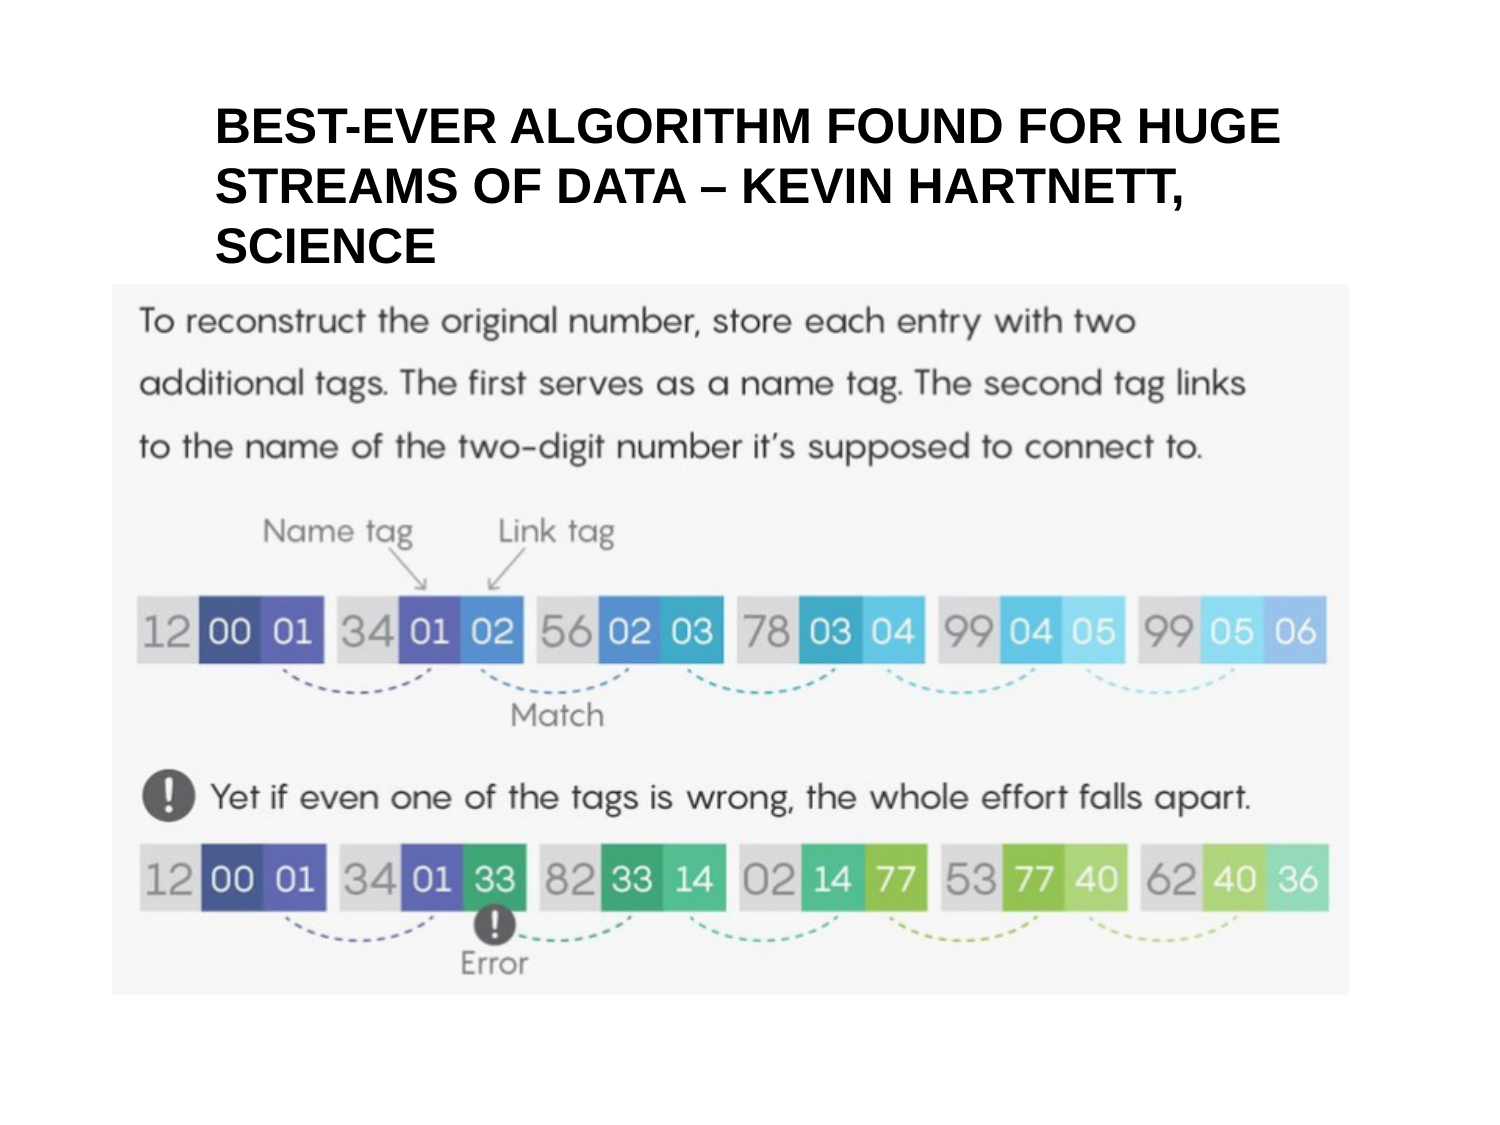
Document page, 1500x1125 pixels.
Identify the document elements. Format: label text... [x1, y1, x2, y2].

picture [112, 283, 1382, 996]
text_box BEST-EVER ALGORITHM FOUND FOR HUGE STREAMS OF DATA – Kevin Hartnett, Science [200, 85, 1363, 281]
